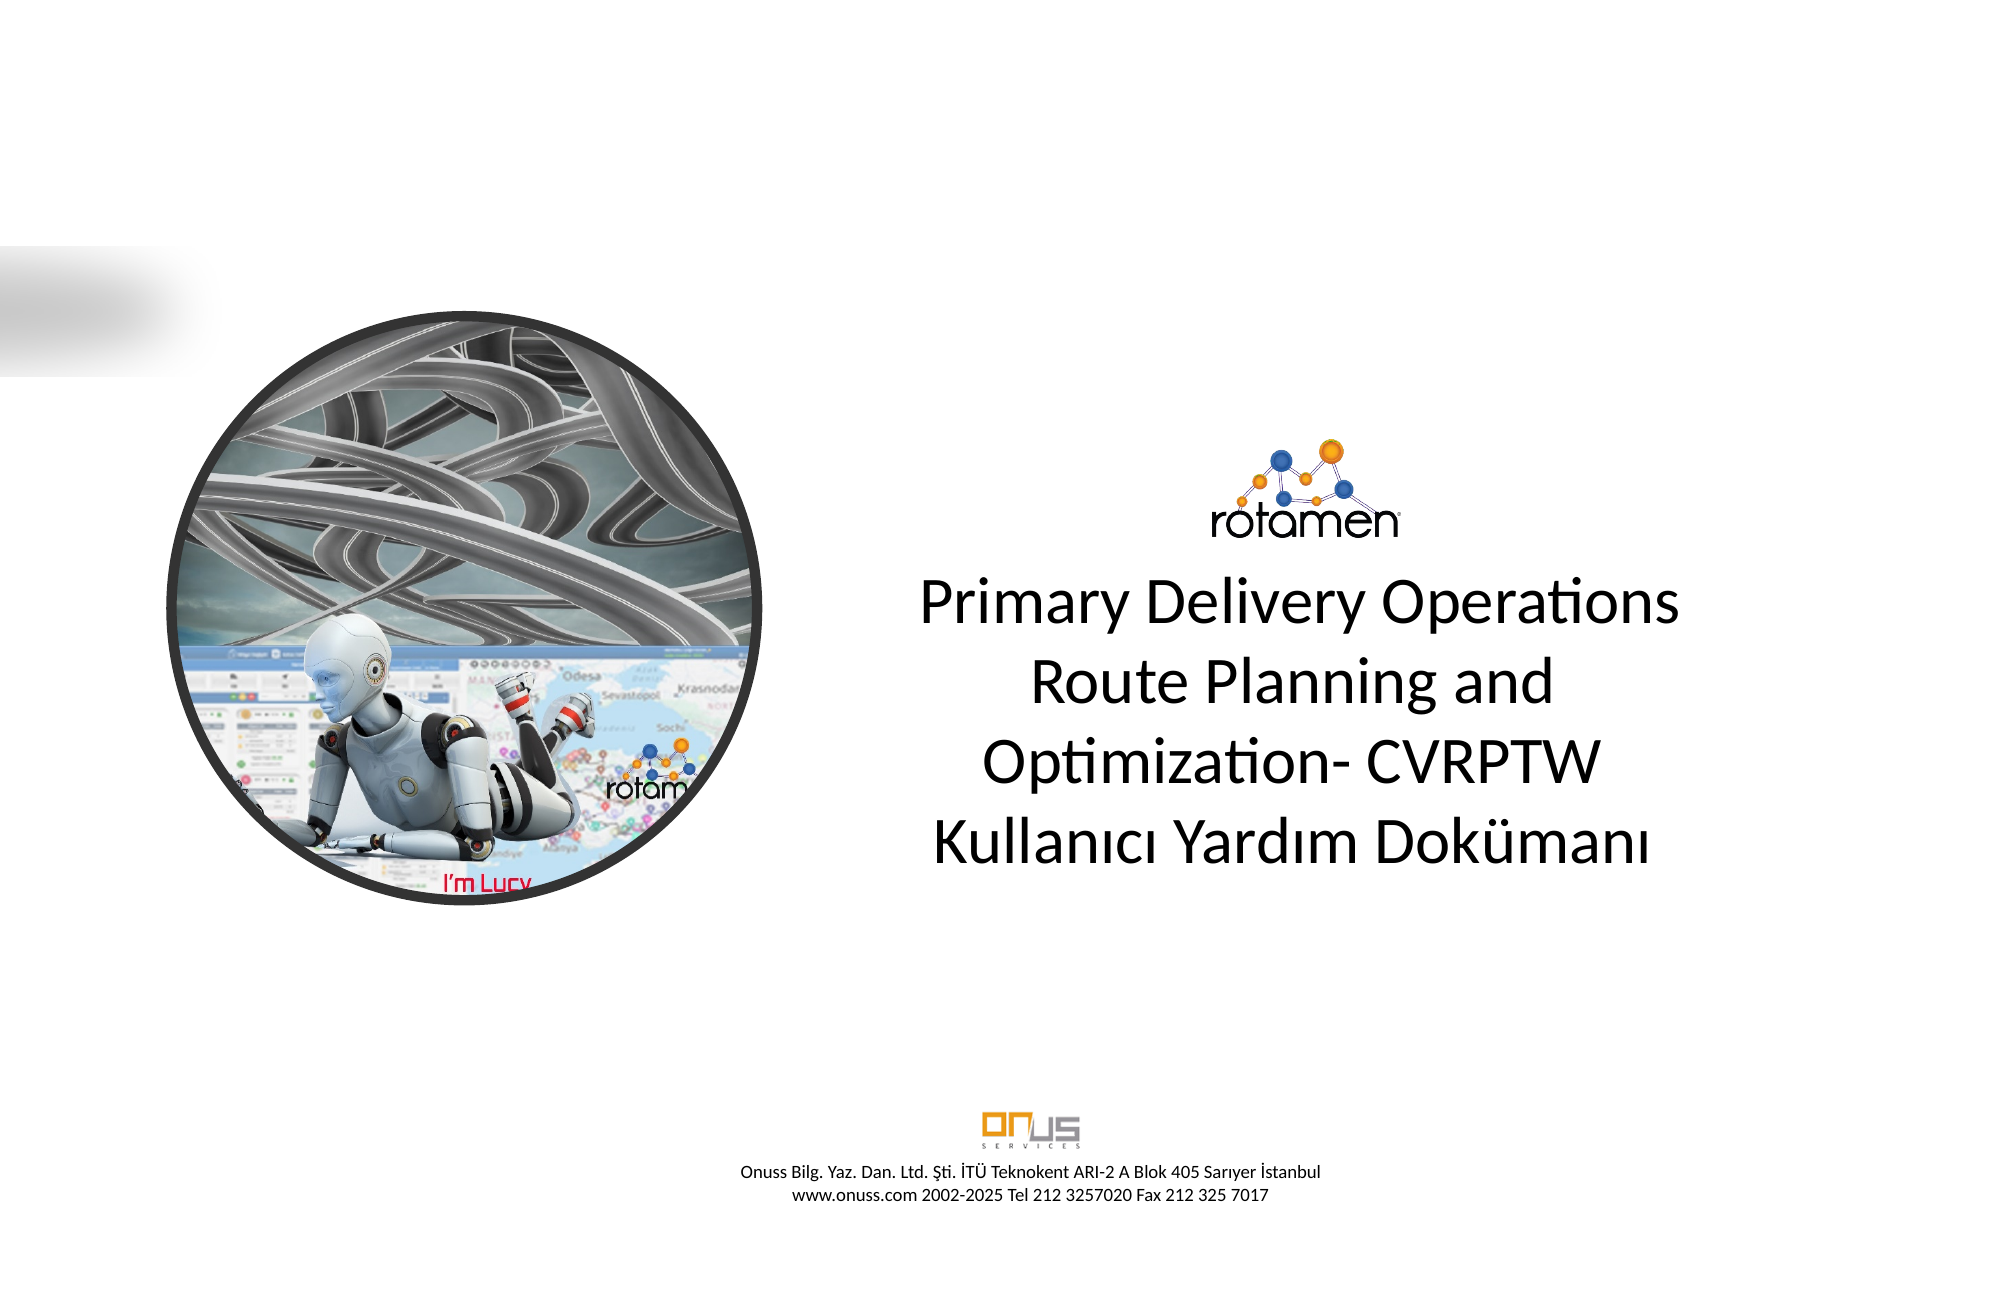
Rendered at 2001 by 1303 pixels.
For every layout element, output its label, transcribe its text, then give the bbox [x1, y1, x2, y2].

text_box Primary Delivery Operations Route Planning and Optimization- CVRPTW Kullanıcı Yardım Dokümanı [829, 369, 1757, 885]
picture [980, 1107, 1081, 1153]
picture [171, 316, 758, 901]
picture [1212, 439, 1401, 538]
text_box Onuss Bilg. Yaz. Dan. Ltd. Şti. İTÜ Teknokent ARI-2 A Blok 405 Sarıyer İstanbul www.onuss.com 2002-2025 Tel 212 3257020 Fax 212 325 7017 [371, 1152, 1690, 1213]
